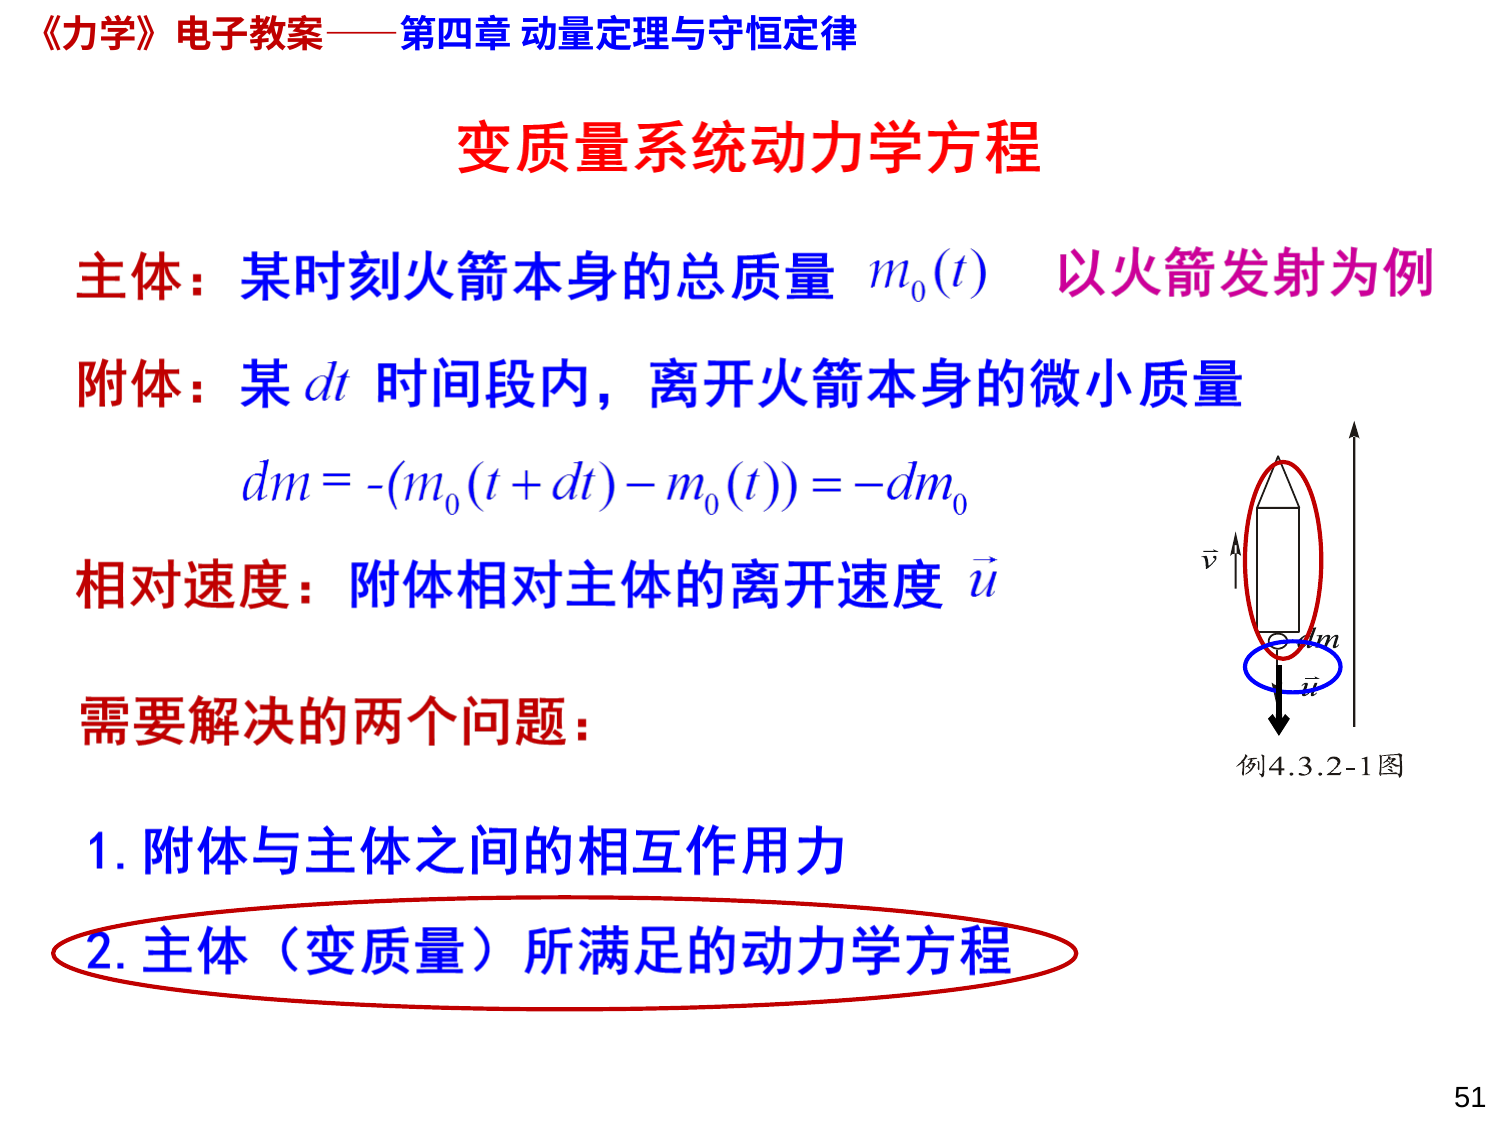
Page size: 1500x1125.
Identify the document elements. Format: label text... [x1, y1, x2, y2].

slide_number 51 [1151, 1070, 1500, 1114]
picture [52, 798, 1046, 1012]
picture [45, 668, 656, 783]
text_box [1049, 933, 1079, 974]
picture [40, 219, 1469, 784]
picture [40, 530, 999, 646]
picture [418, 89, 1077, 214]
